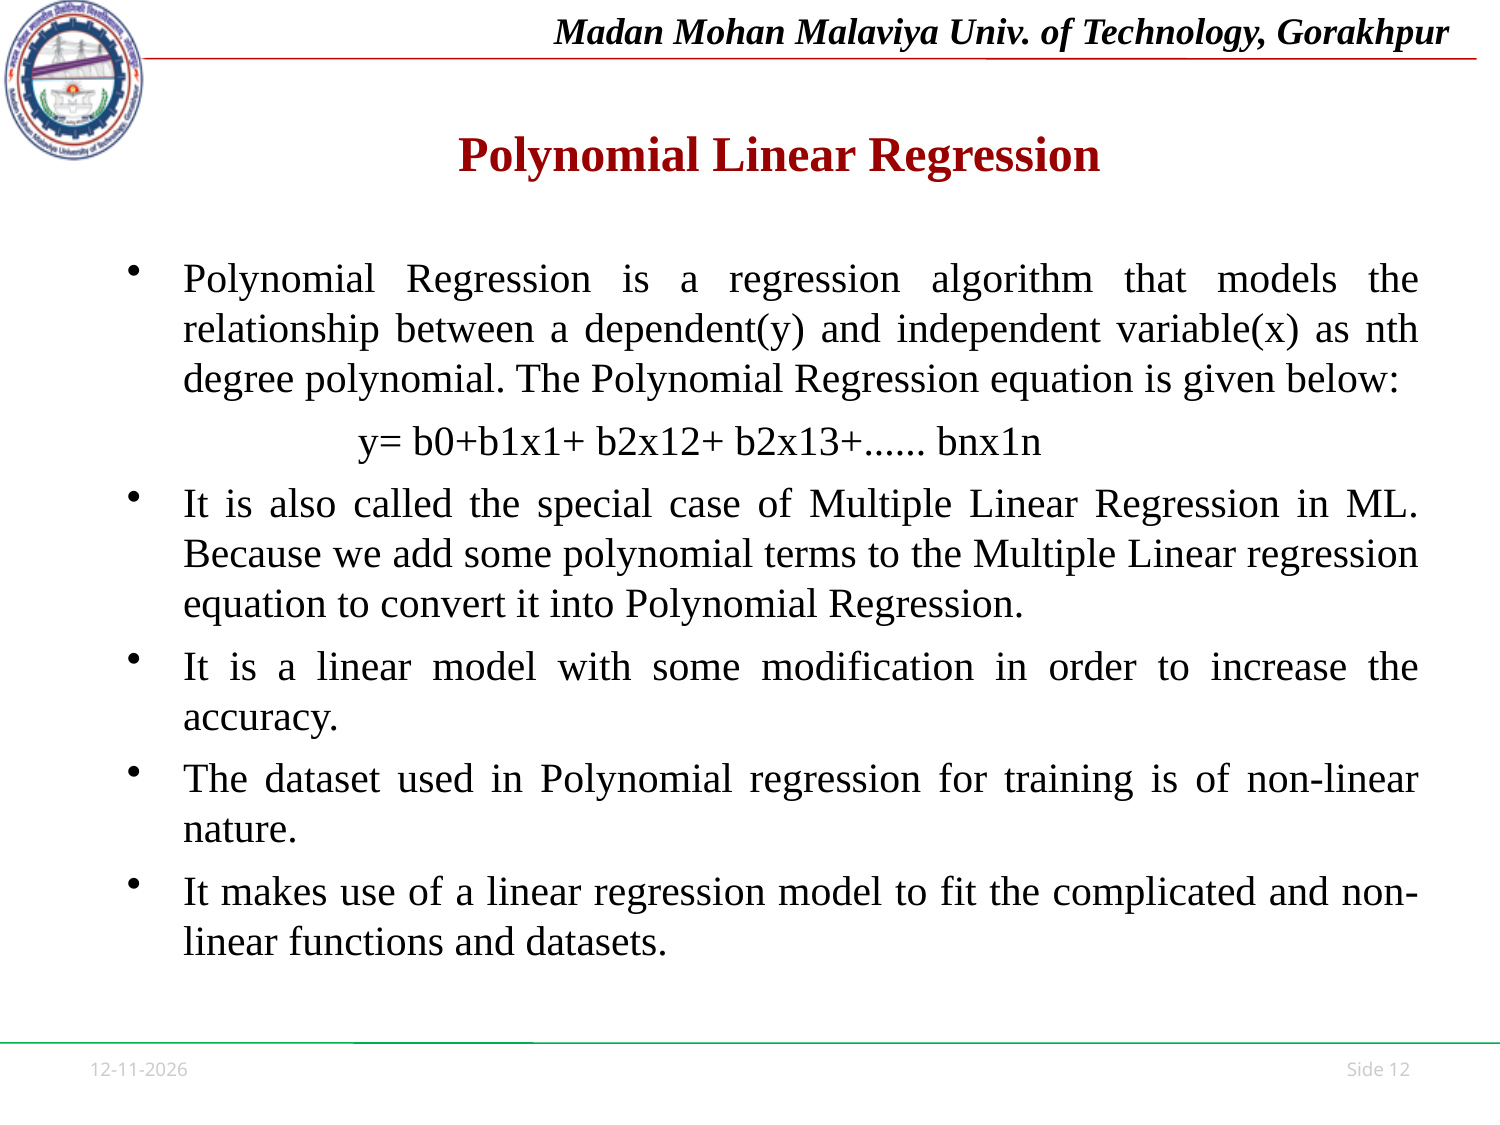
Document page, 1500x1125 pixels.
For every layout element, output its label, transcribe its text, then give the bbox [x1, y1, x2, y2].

picture [0, 0, 148, 166]
list Polynomial Regression is a regression algorithm that models the relationship between a dependent(y) and independent variable(x) as nth degree polynomial. The Polynomial Regression equation is given below: y= b0+b1x1+ b2x12+ b2x13+...... bnx1n It is also called the special case of Multiple Linear Regression in ML. Because we add some polynomial terms to the Multiple Linear regression equation to convert it into Polynomial Regression. It is a linear model with some modification in order to increase the accuracy. The dataset used in Polynomial regression for training is of non-linear nature. It makes use of a linear regression model to fit the complicated and non-linear functions and datasets. [112, 243, 1436, 1047]
title Polynomial Linear Regression [135, 113, 1424, 227]
